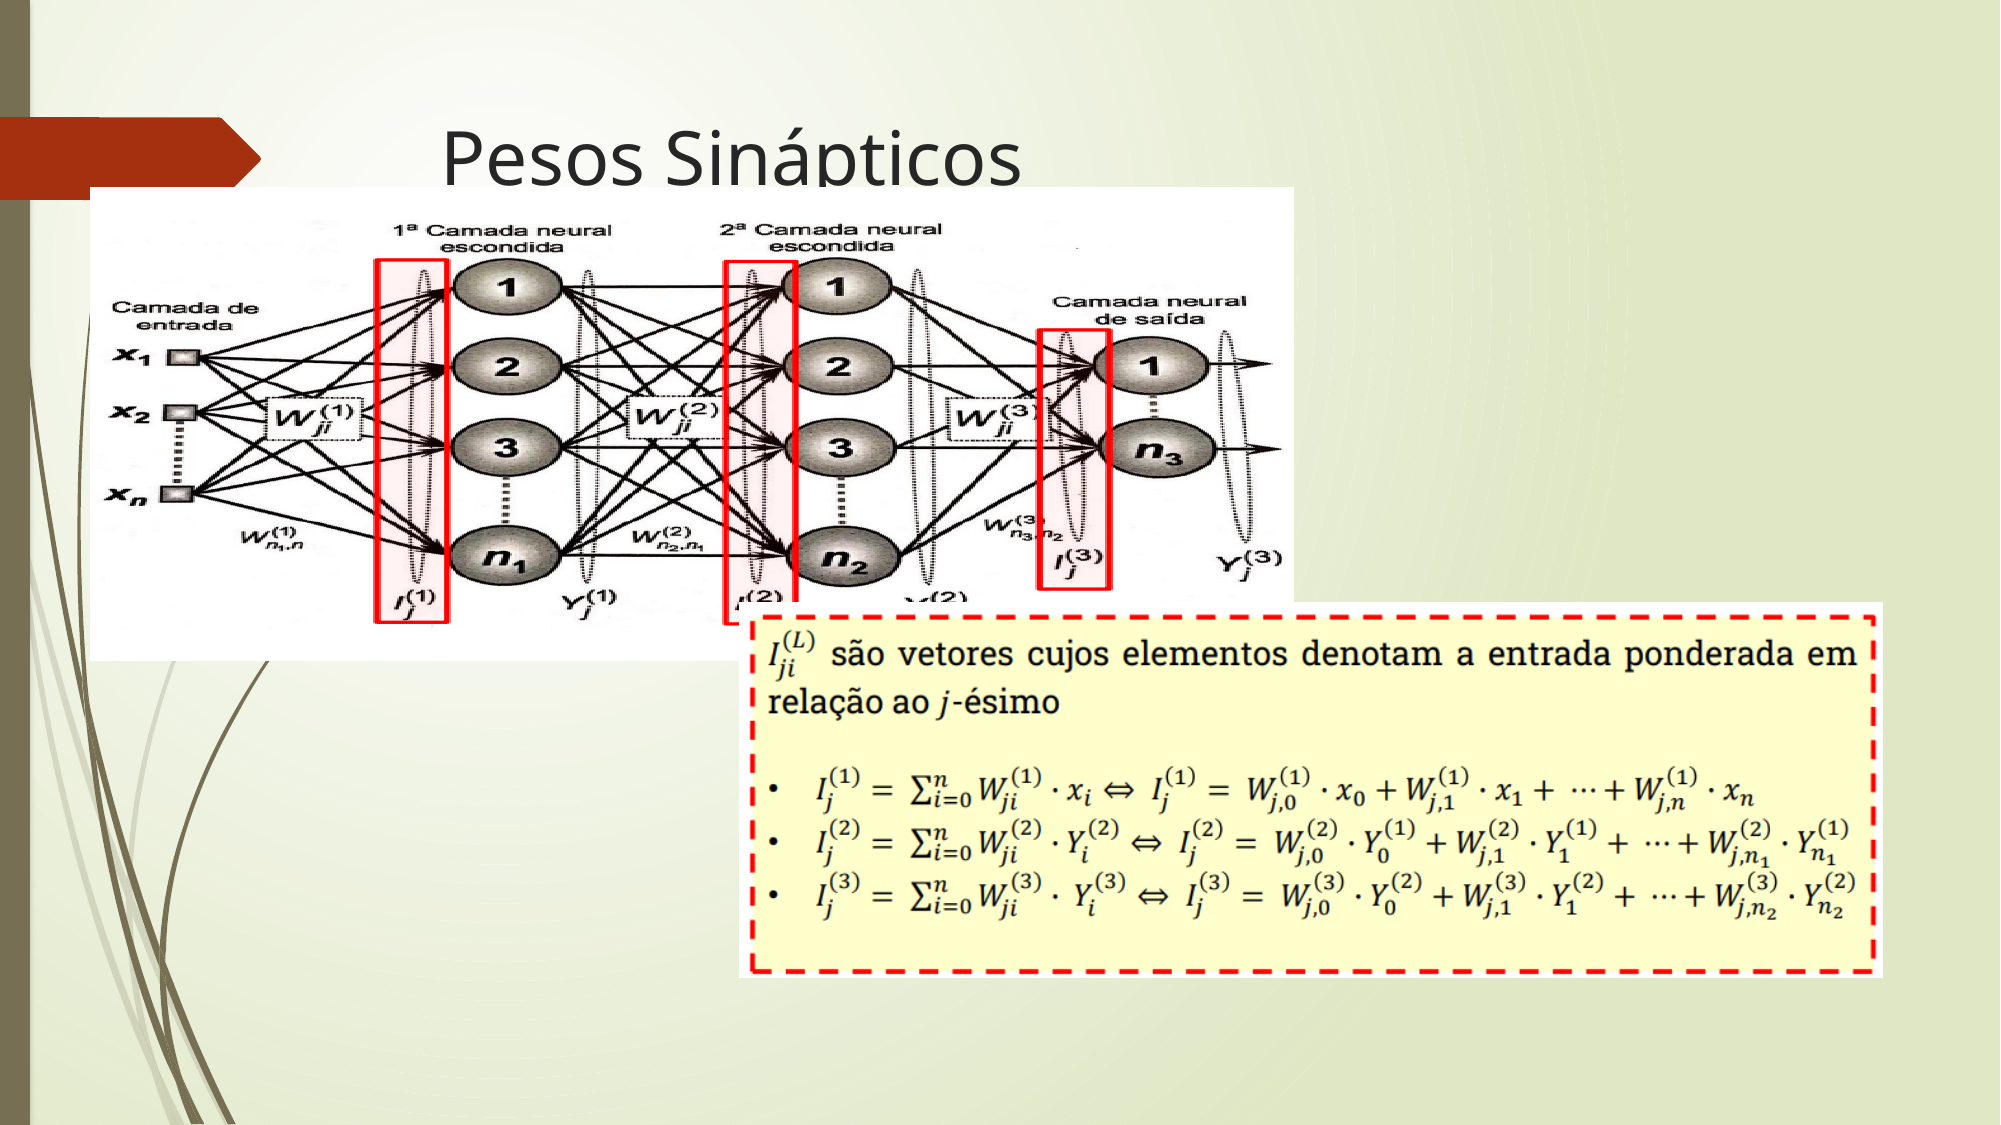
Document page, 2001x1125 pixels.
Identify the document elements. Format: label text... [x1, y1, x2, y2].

title Pesos Sinápticos [425, 102, 1888, 313]
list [90, 187, 1294, 661]
picture [739, 602, 1883, 978]
